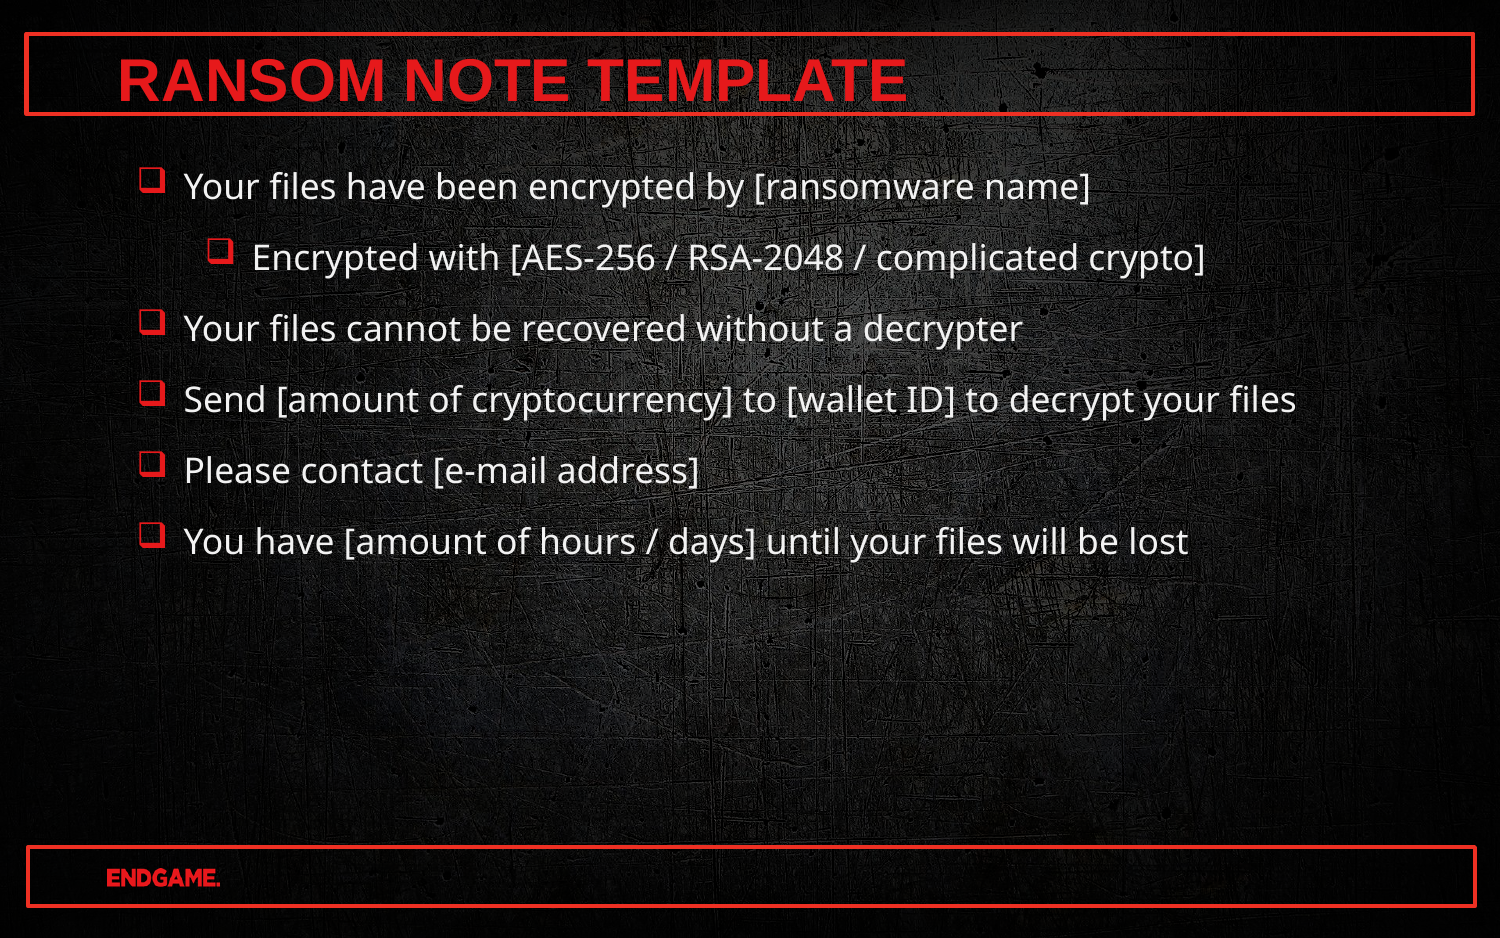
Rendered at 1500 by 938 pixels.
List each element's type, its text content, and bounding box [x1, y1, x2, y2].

picture [0, 0, 1500, 938]
text_box [26, 845, 1477, 908]
text_box [24, 32, 1475, 116]
list Your files have been encrypted by [ransomware name] Encrypted with [AES-256 / RSA-2048 / complicated crypto] Your files cannot be recovered without a decrypter Send [amount of cryptocurrency] to [wallet ID] to decrypt your files Please contact [e-mail address] You have [amount of hours / days] until your files will be lost [103, 135, 1397, 819]
